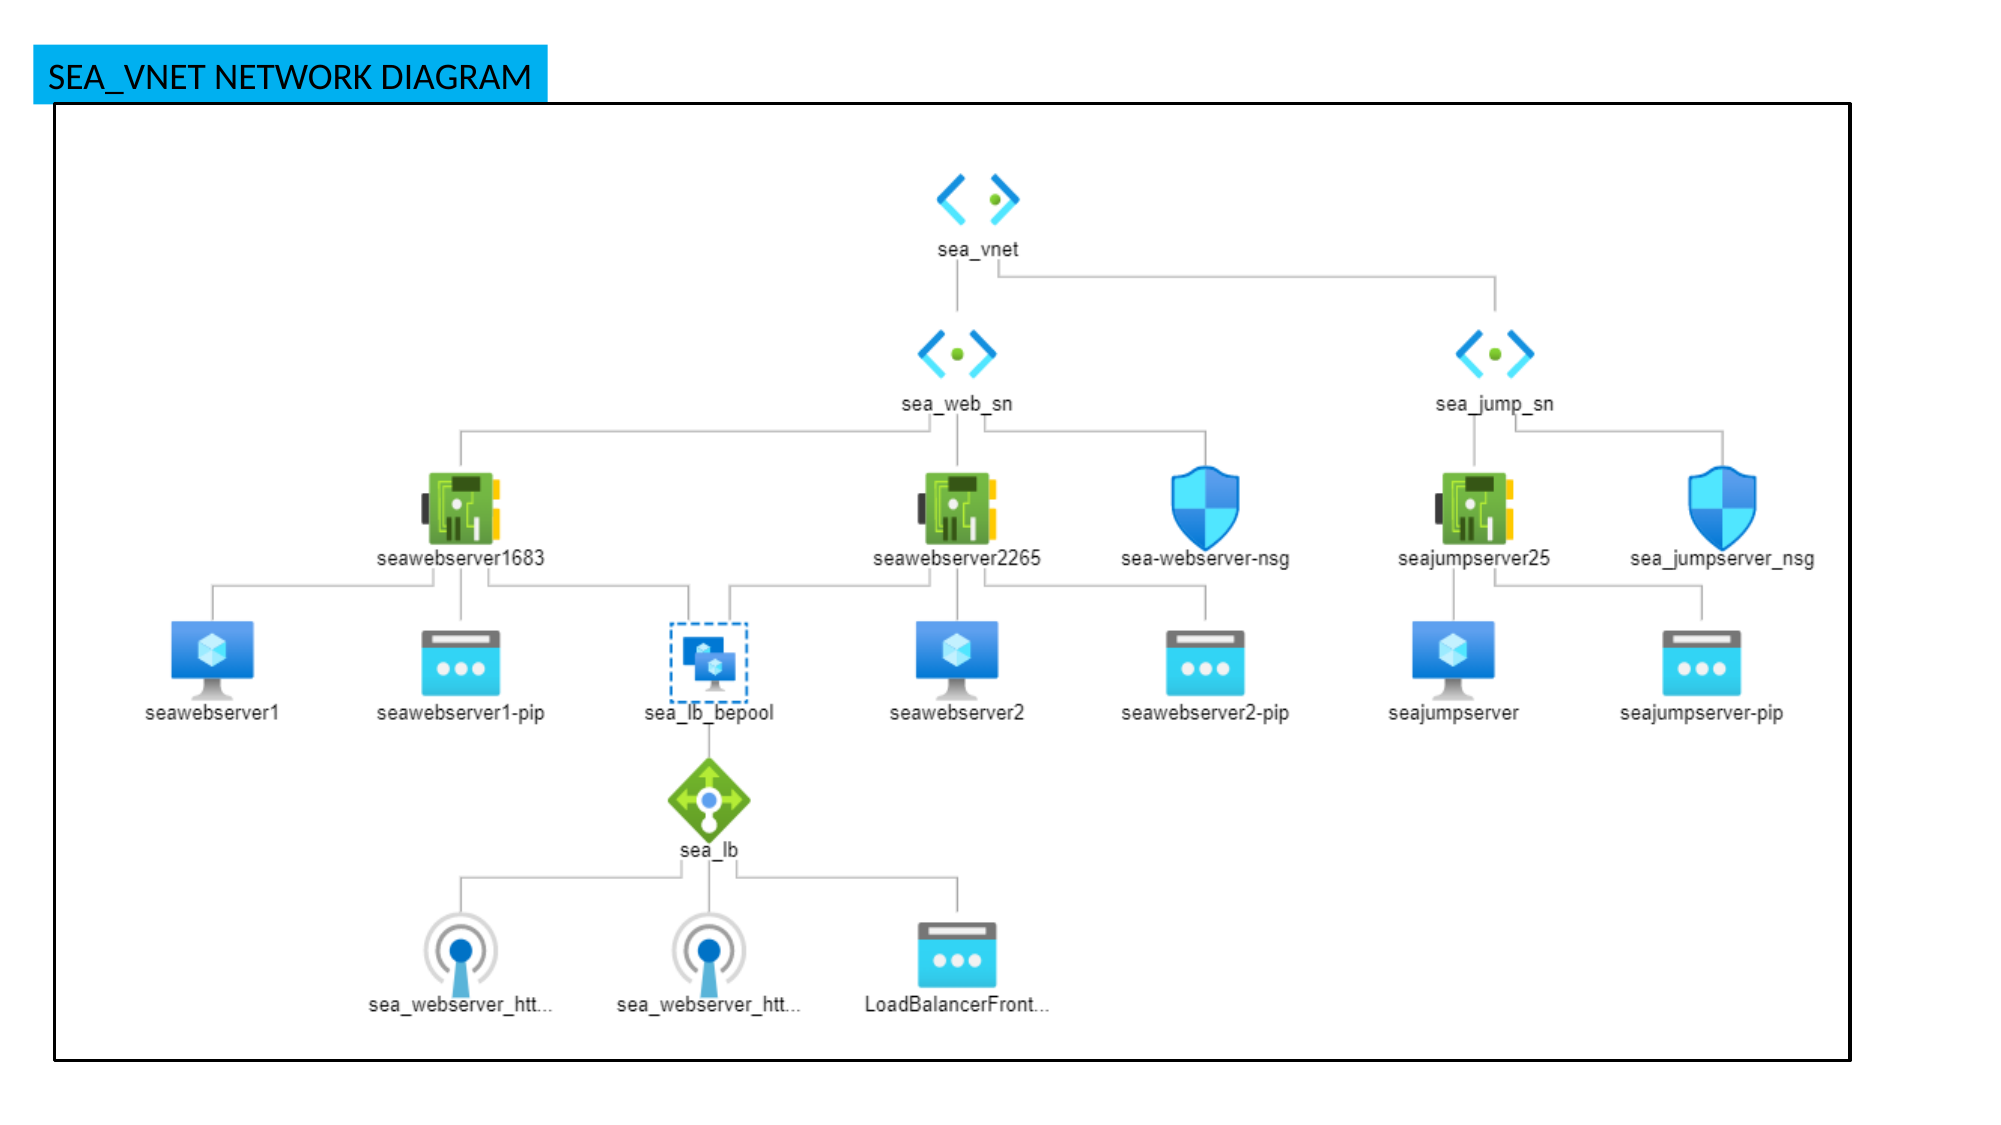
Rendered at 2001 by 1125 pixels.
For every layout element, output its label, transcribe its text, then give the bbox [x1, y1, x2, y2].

picture [56, 105, 1849, 1060]
text_box SEA_VNET NETWORK DIAGRAM [33, 44, 548, 105]
